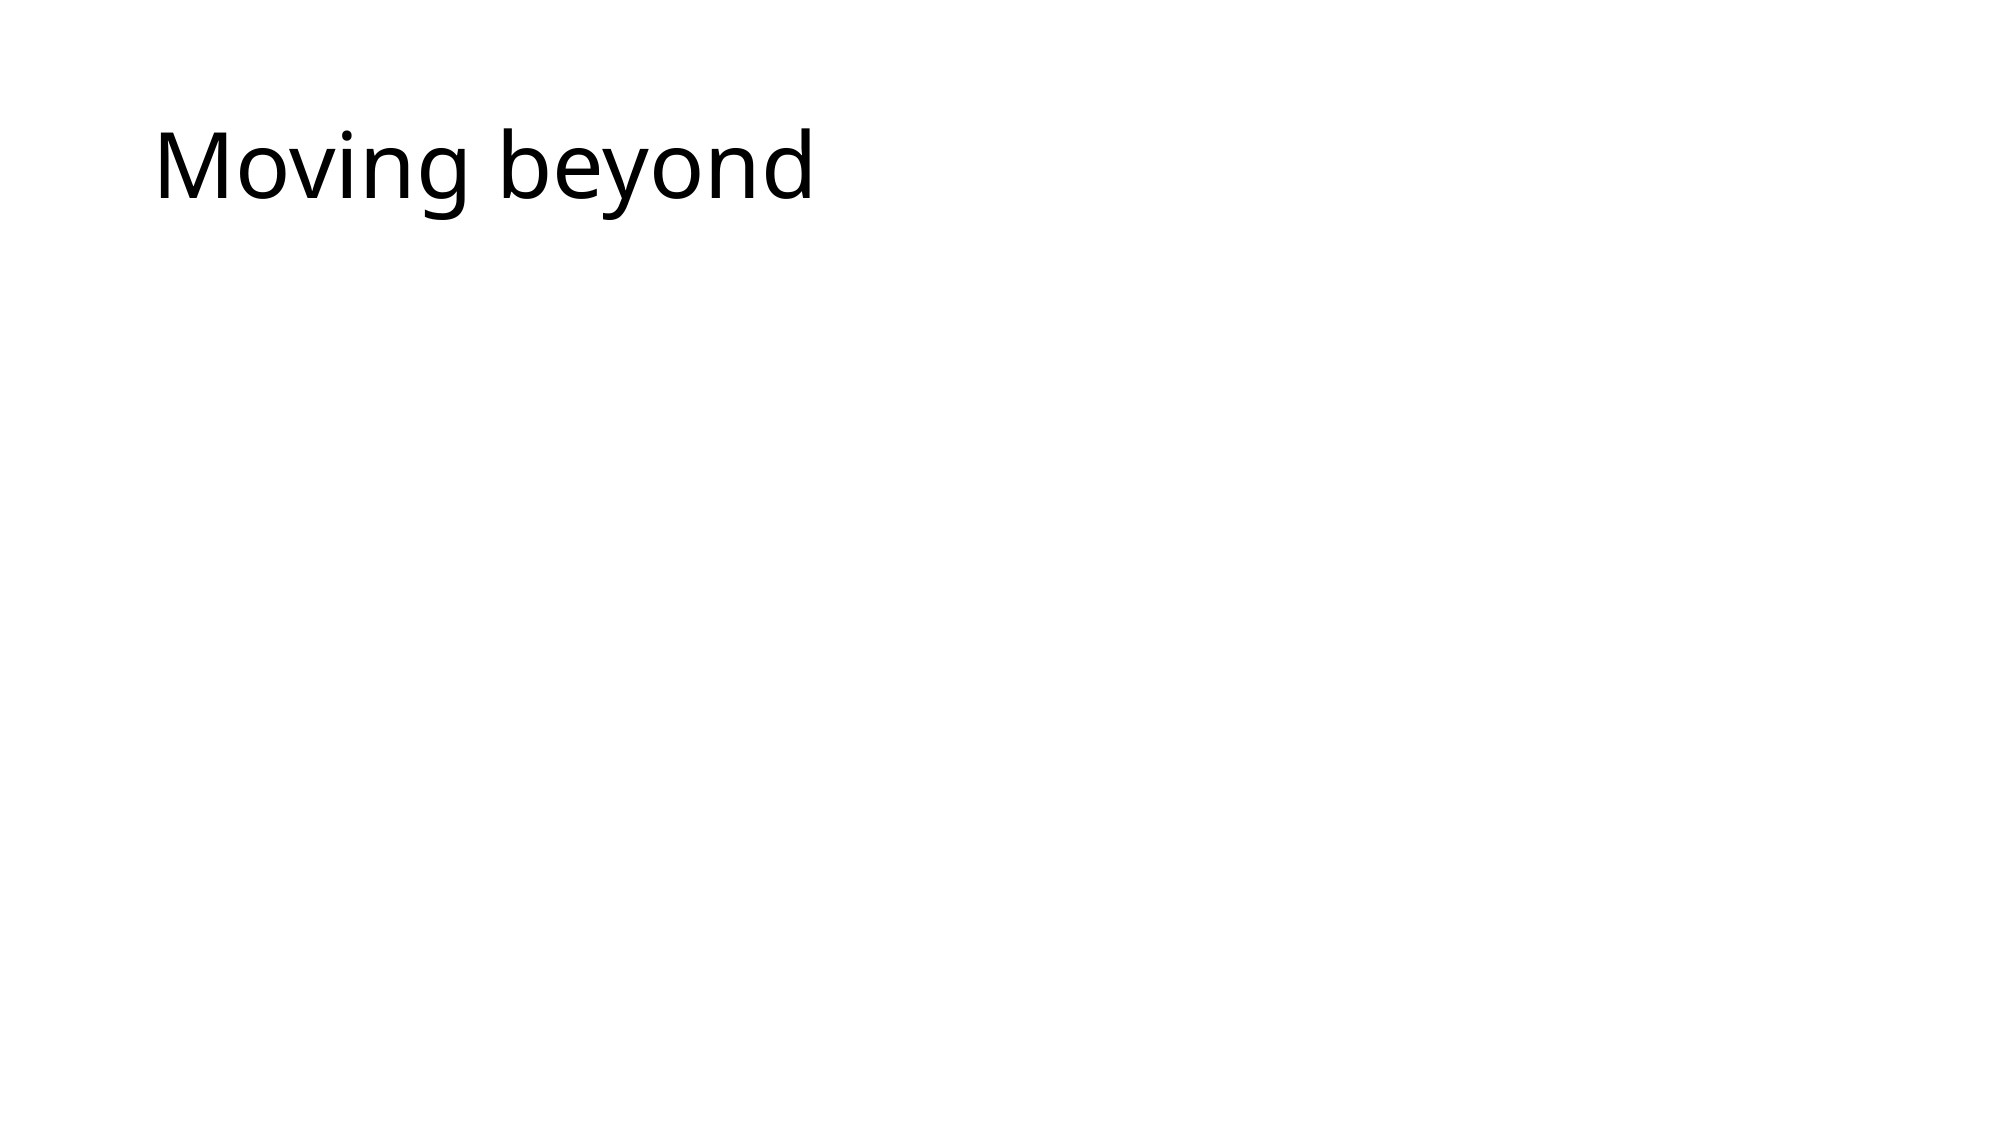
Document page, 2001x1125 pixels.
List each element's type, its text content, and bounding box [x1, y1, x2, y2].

title Moving beyond [137, 59, 1863, 278]
